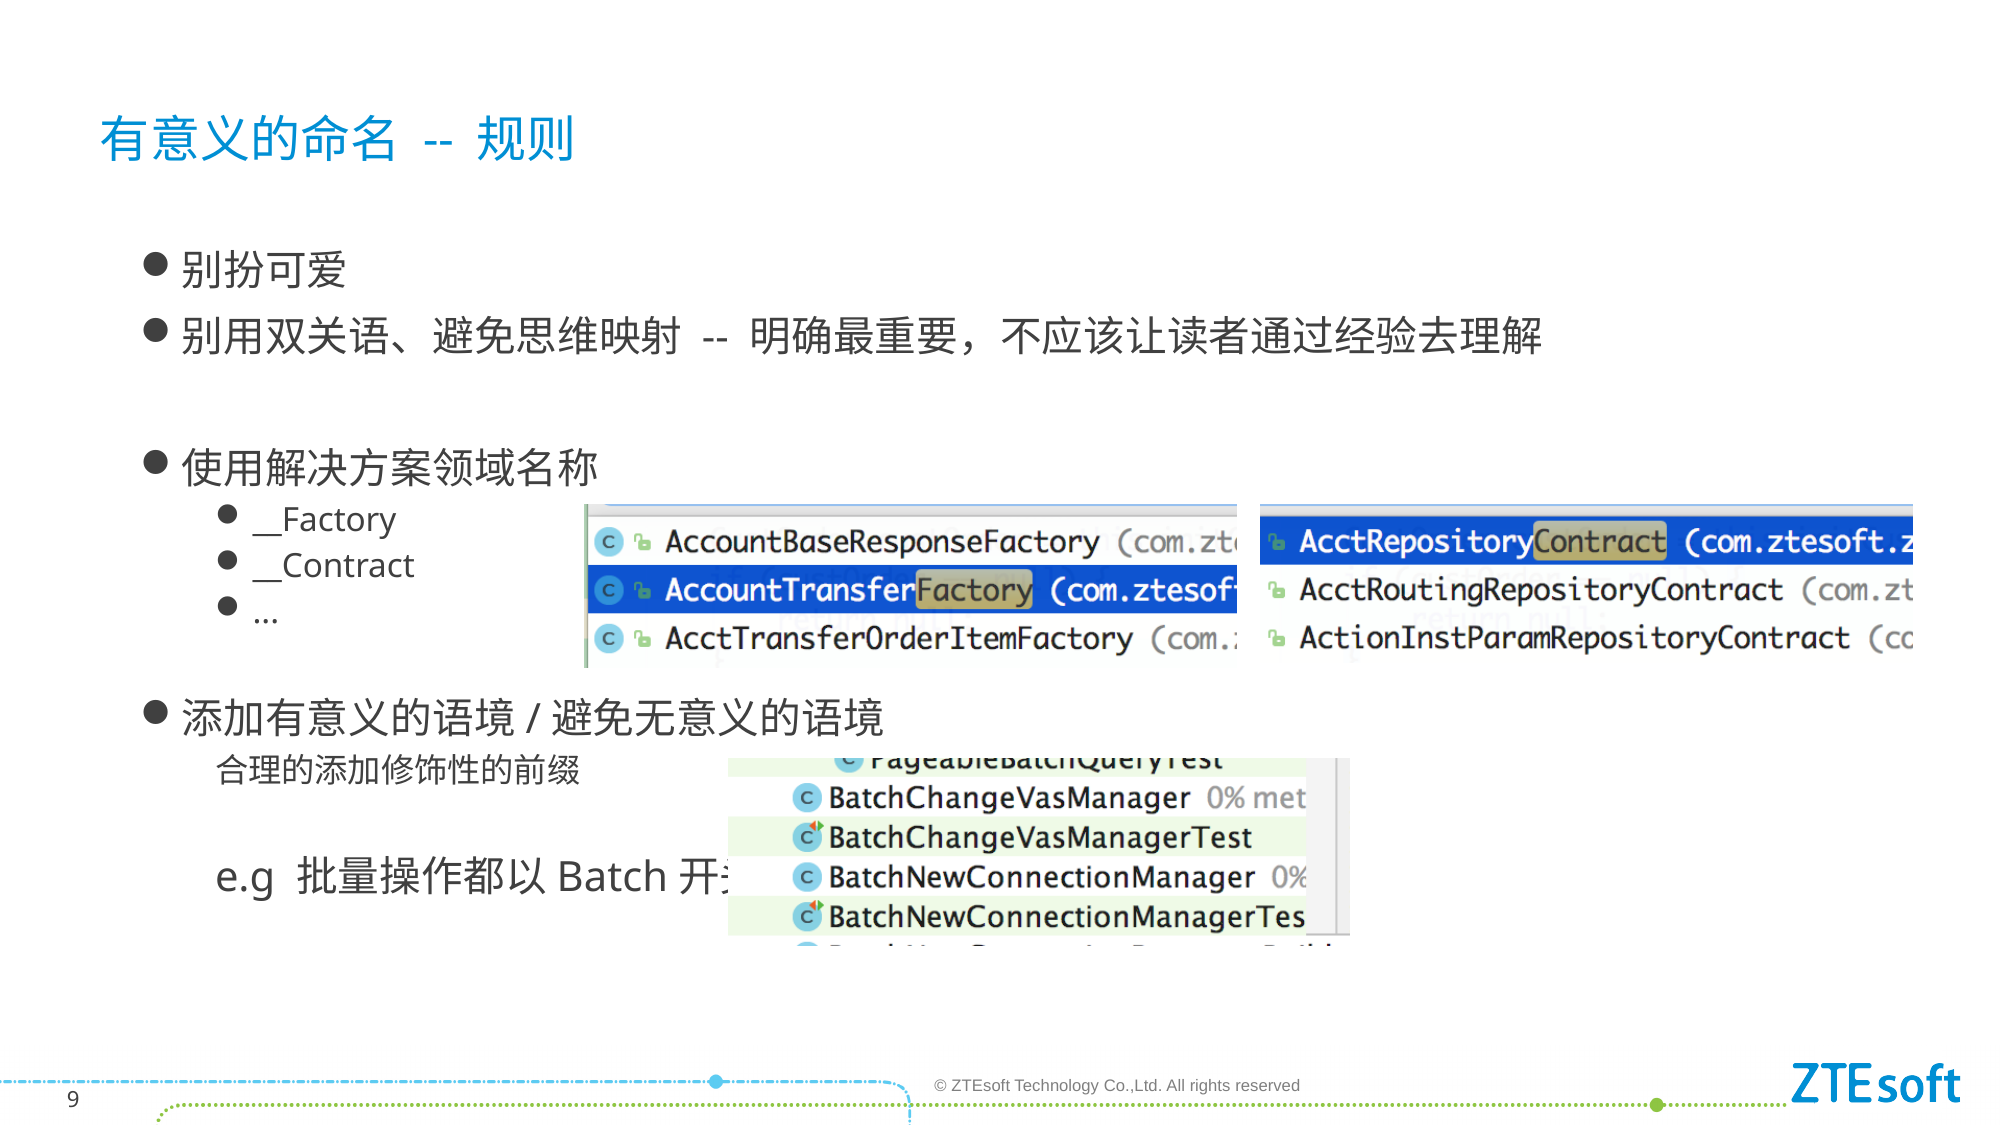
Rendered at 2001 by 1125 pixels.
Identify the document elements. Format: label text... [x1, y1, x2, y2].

picture [728, 758, 1350, 946]
text_box 有意义的命名 -- 规则 [99, 58, 1888, 217]
picture [584, 504, 1237, 668]
picture [1260, 504, 1913, 664]
picture [0, 1045, 2000, 1125]
list 别扮可爱 别用双关语、避免思维映射 -- 明确最重要，不应该让读者通过经验去理解 使用解决方案领域名称 __Factory __Contract ... 添加有意义的语境/避免无意义的语境 合理的添加修饰性的前缀 e.g 批量操作都以Batch开头 [124, 241, 1913, 1037]
